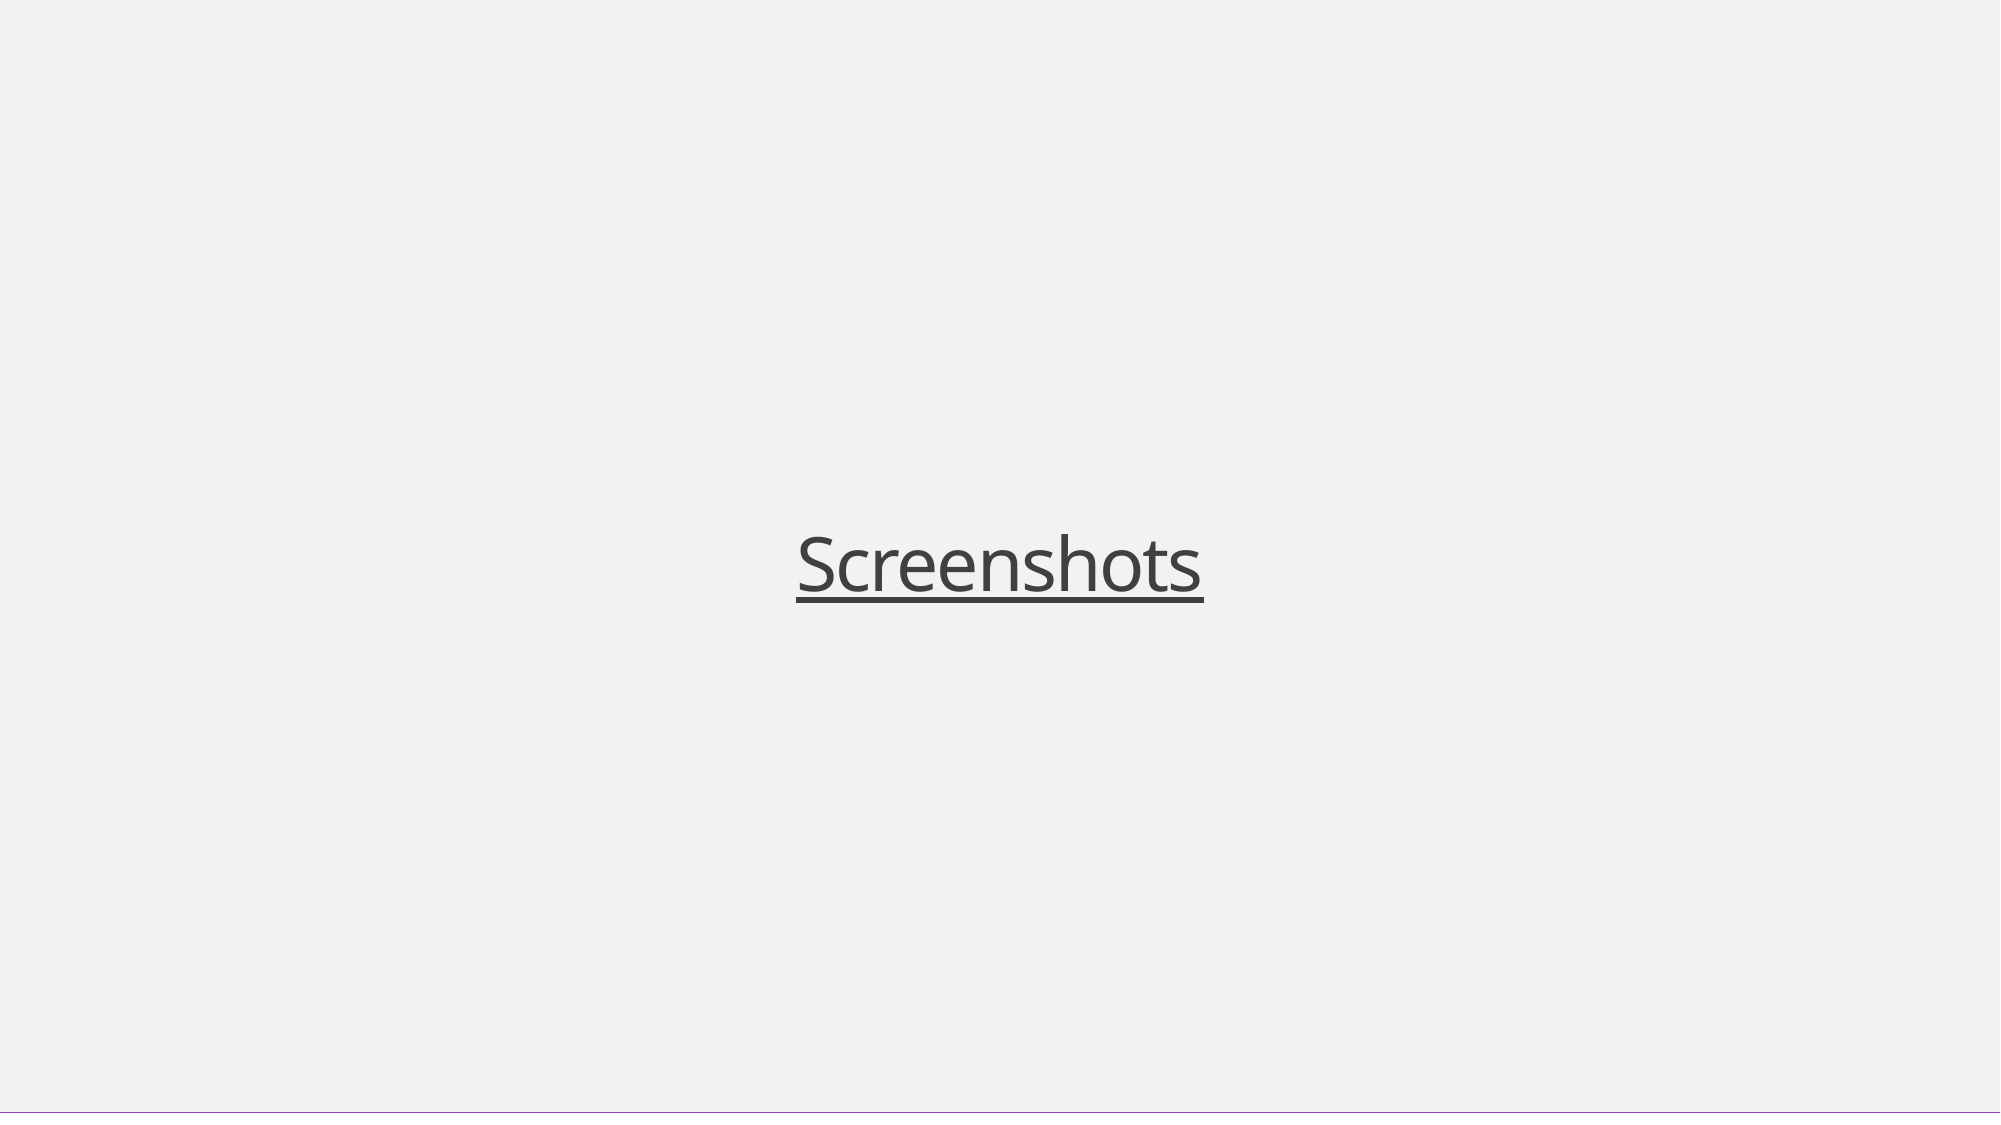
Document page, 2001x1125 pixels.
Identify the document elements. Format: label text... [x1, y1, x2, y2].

text_box Screenshots [417, 509, 1583, 615]
